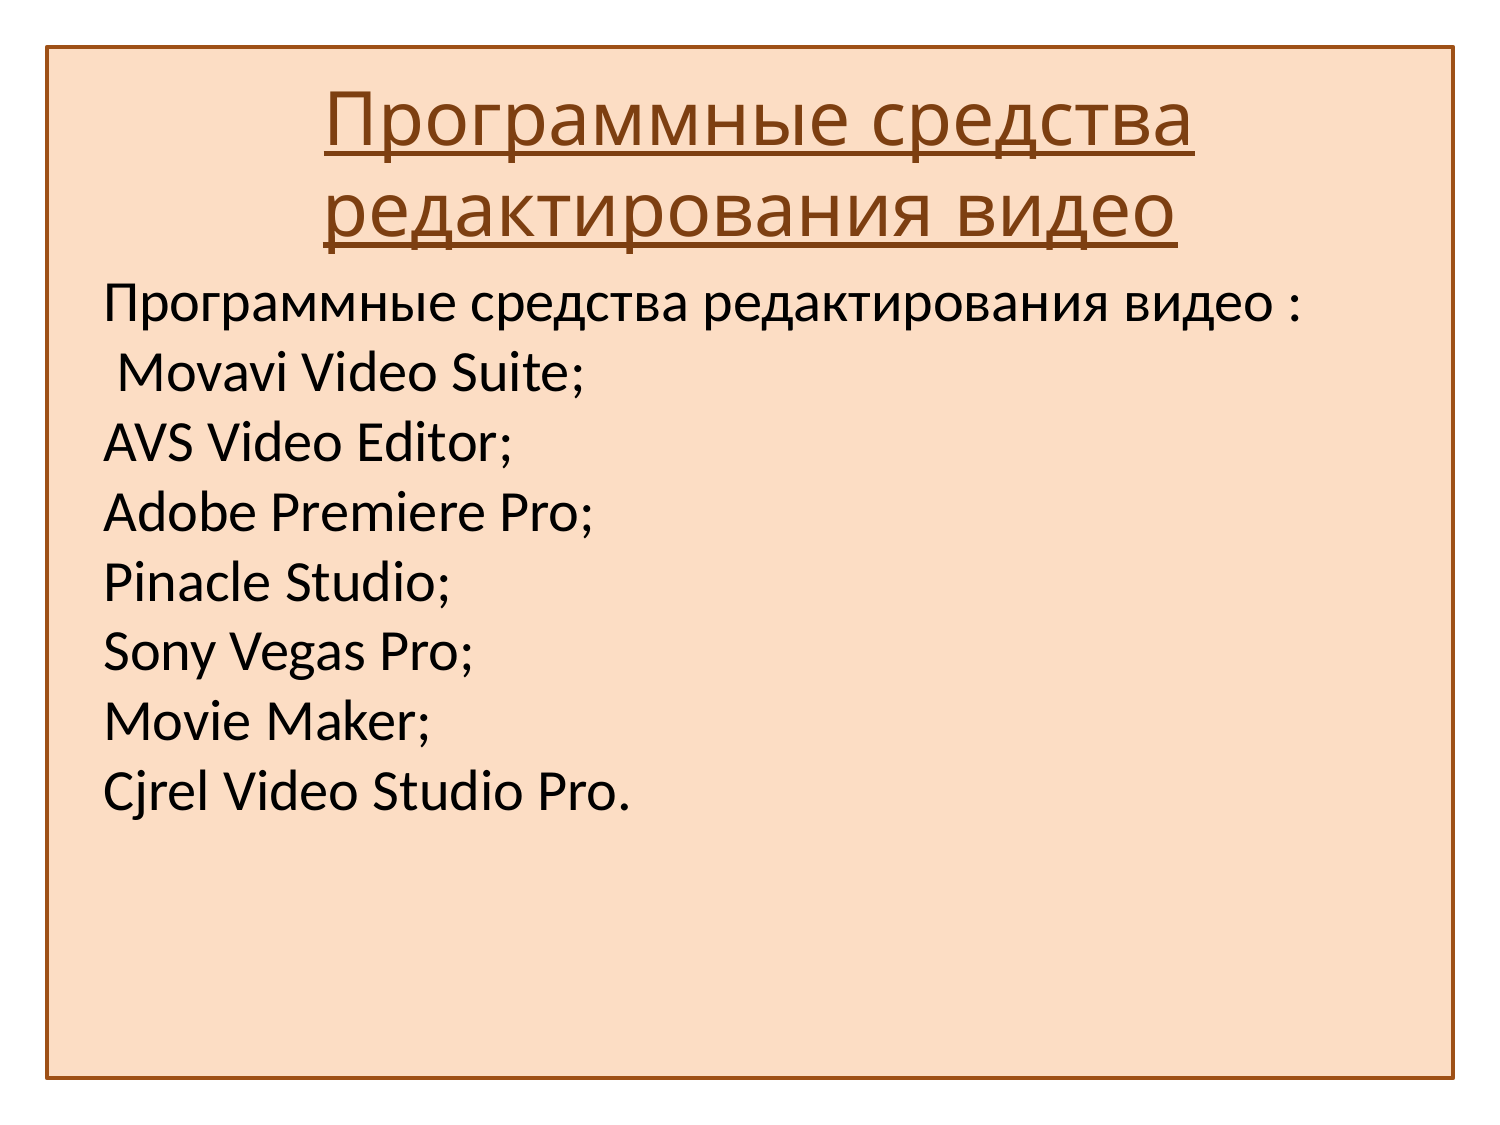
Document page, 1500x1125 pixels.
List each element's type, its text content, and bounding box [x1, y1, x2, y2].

text_box [45, 45, 1455, 1080]
text_box Программные средства редактирования видео : Movavi Video Suite; AVS Video Editor; Adobe Premiere Pro; Pinacle Studio; Sony Vegas Pro; Movie Maker; Cjrel Video Studio Pro. [88, 255, 1447, 830]
text_box Программные средства редактирования видео [53, 54, 1447, 260]
